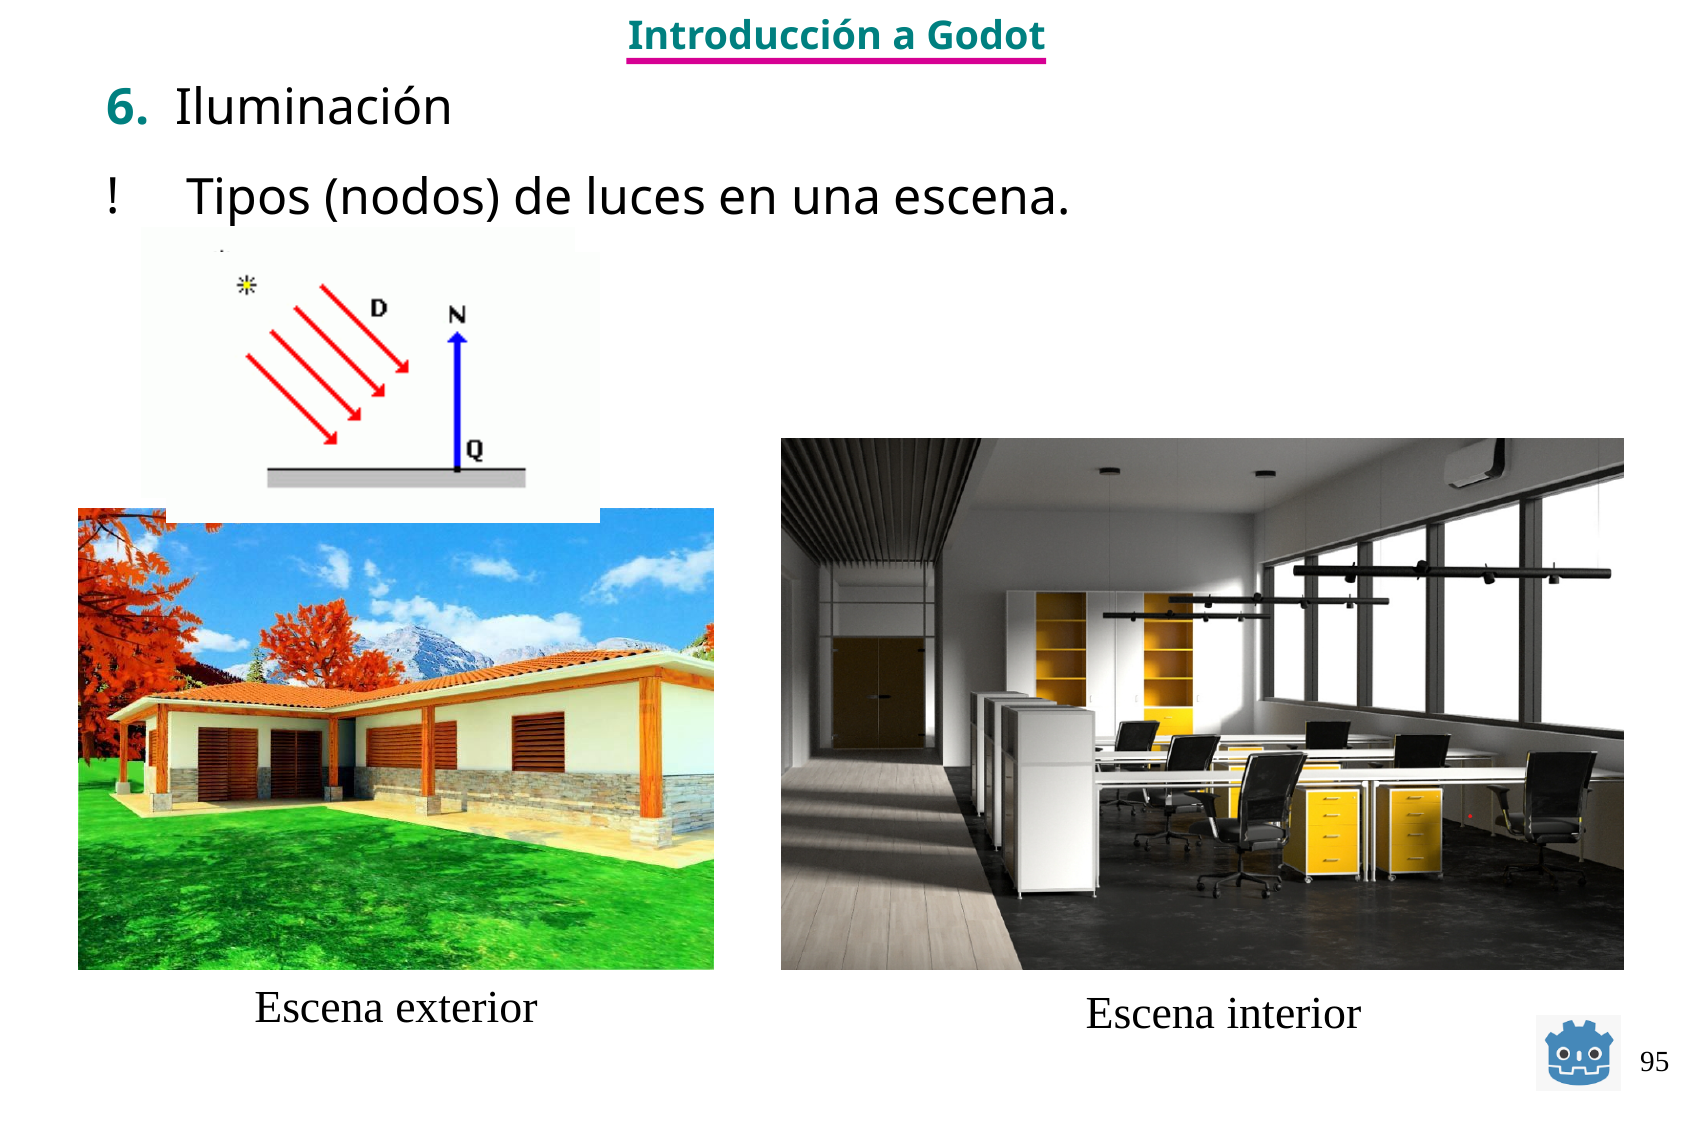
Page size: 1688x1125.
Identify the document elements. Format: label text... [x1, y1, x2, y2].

picture [1535, 1015, 1621, 1091]
text_box 6. Iluminación Tipos (nodos) de luces en una escena. [89, 65, 1577, 254]
picture [78, 226, 714, 970]
text_box Escena exterior [239, 979, 554, 1040]
text_box Introducción a Godot [149, 0, 1525, 65]
slide_number 95 [1482, 1034, 1685, 1110]
picture [780, 438, 1625, 970]
text_box Escena interior [1070, 978, 1377, 1045]
